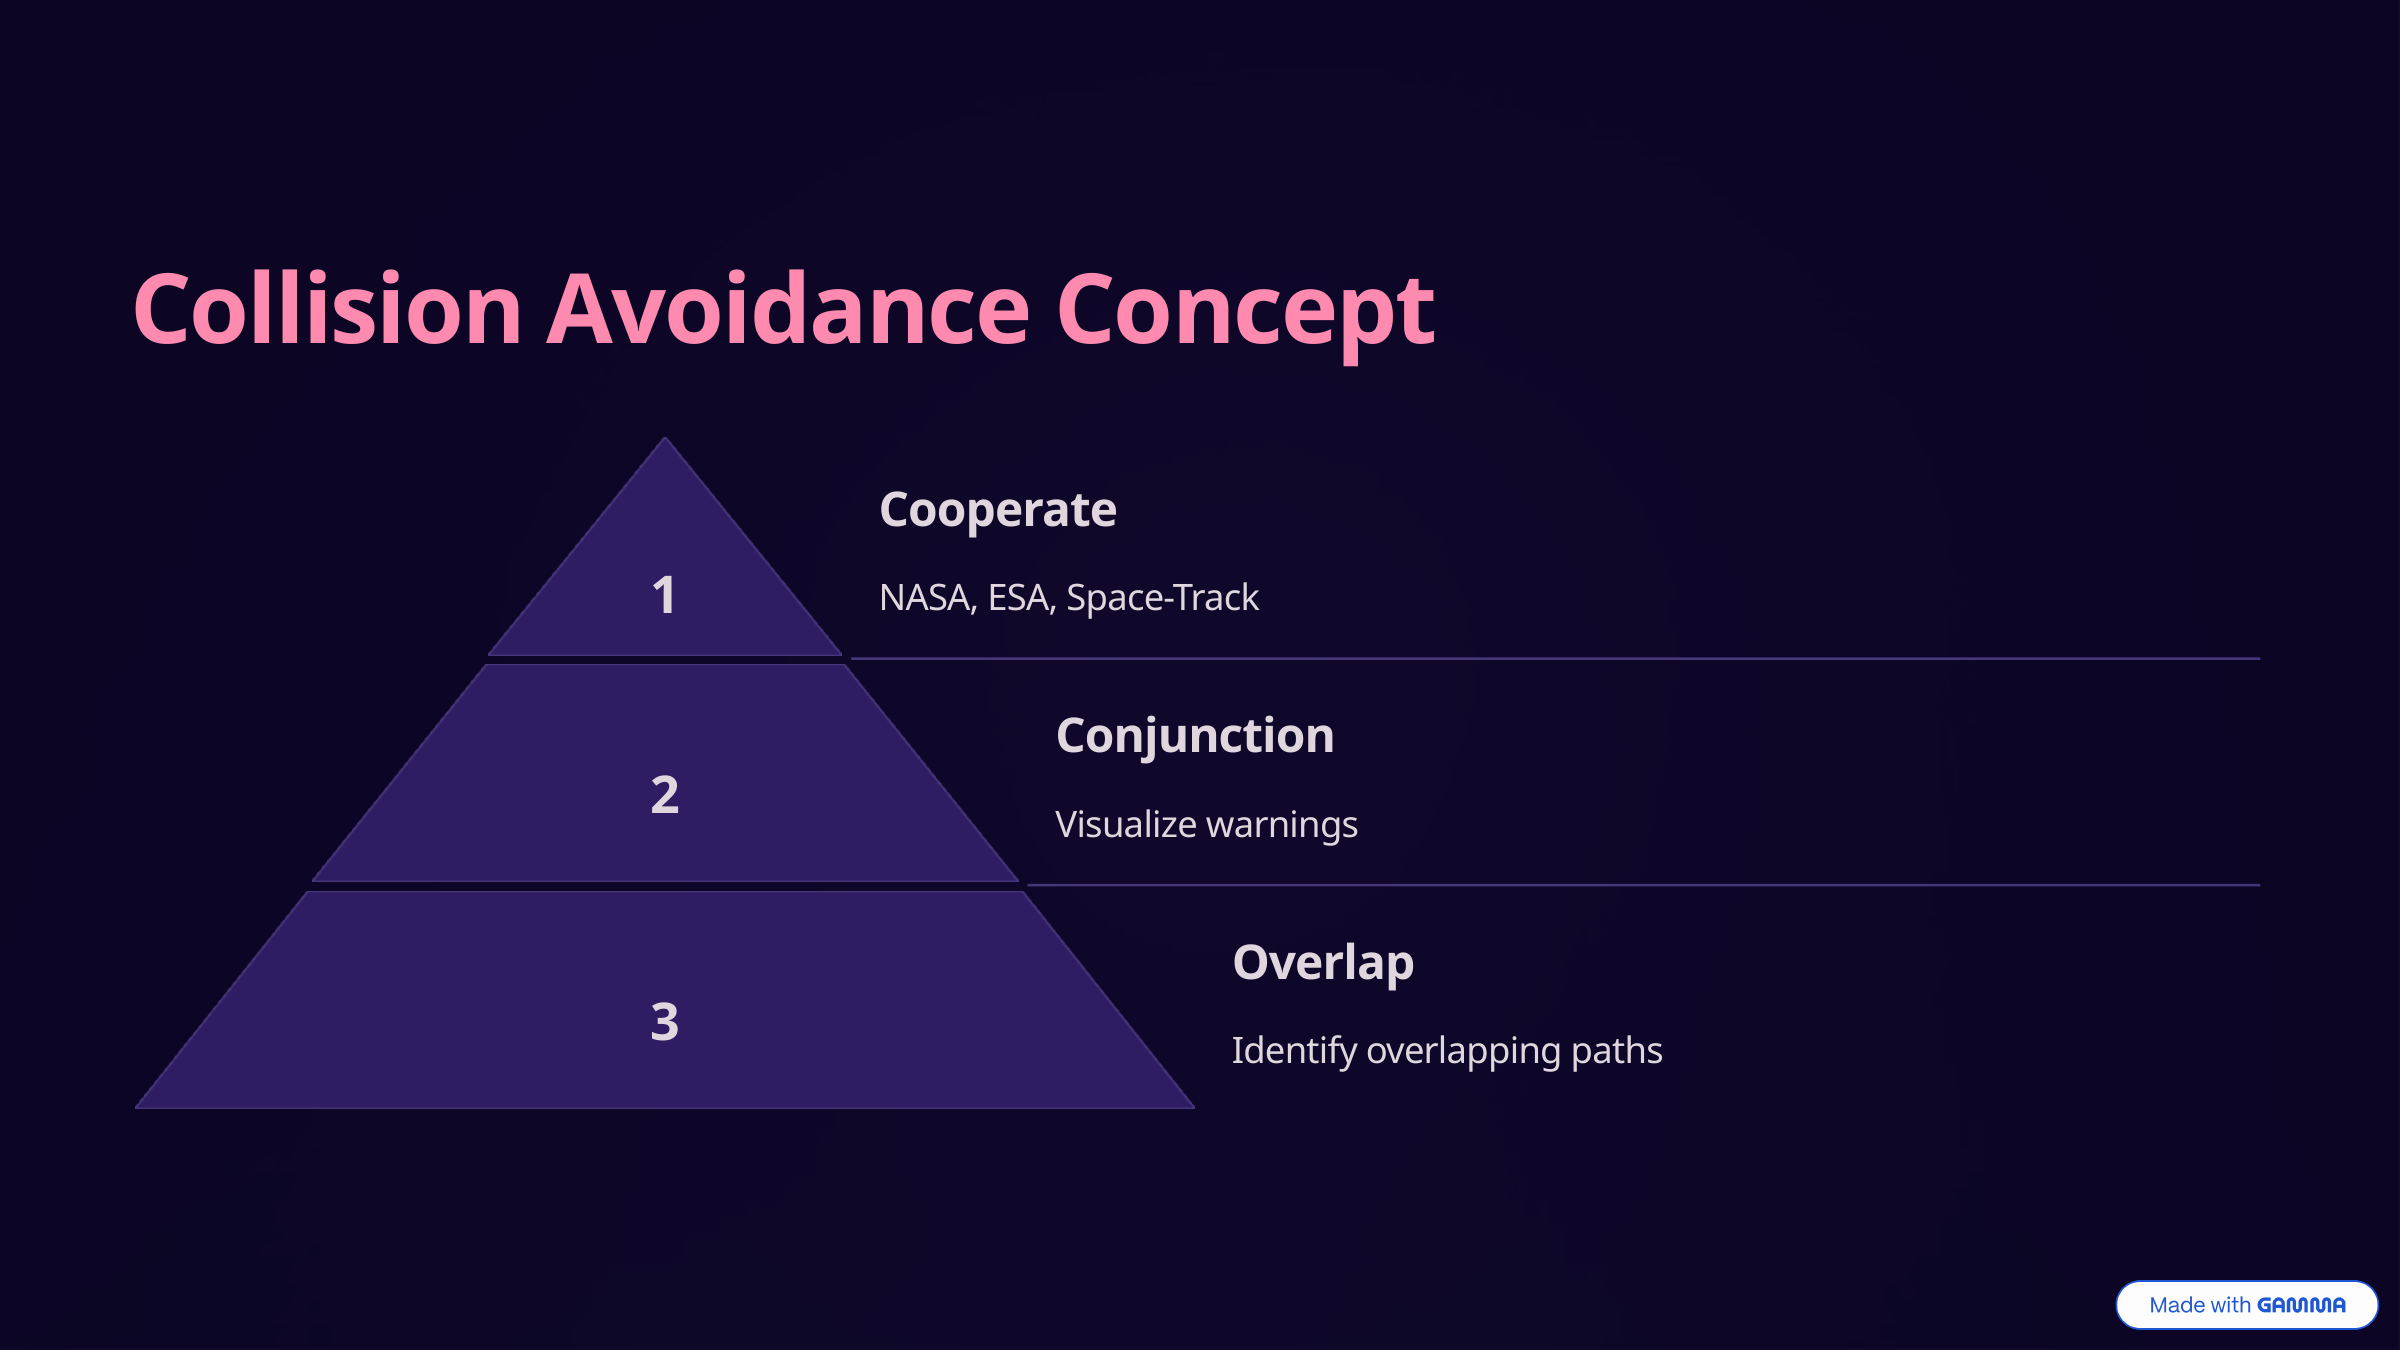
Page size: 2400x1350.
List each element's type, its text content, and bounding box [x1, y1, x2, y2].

picture [135, 891, 1195, 1109]
text_box Cooperate [878, 475, 1304, 537]
text_box Conjunction [1055, 701, 1371, 763]
picture [488, 437, 842, 656]
text_box NASA, ESA, Space-Track [878, 558, 1304, 618]
picture [311, 664, 1019, 882]
text_box Collision Avoidance Concept [130, 241, 1368, 364]
text_box [1027, 883, 2261, 887]
text_box Overlap [1231, 928, 1671, 990]
text_box Visualize warnings [1055, 785, 1371, 845]
picture [2106, 1271, 2389, 1339]
text_box Identify overlapping paths [1231, 1011, 1671, 1072]
